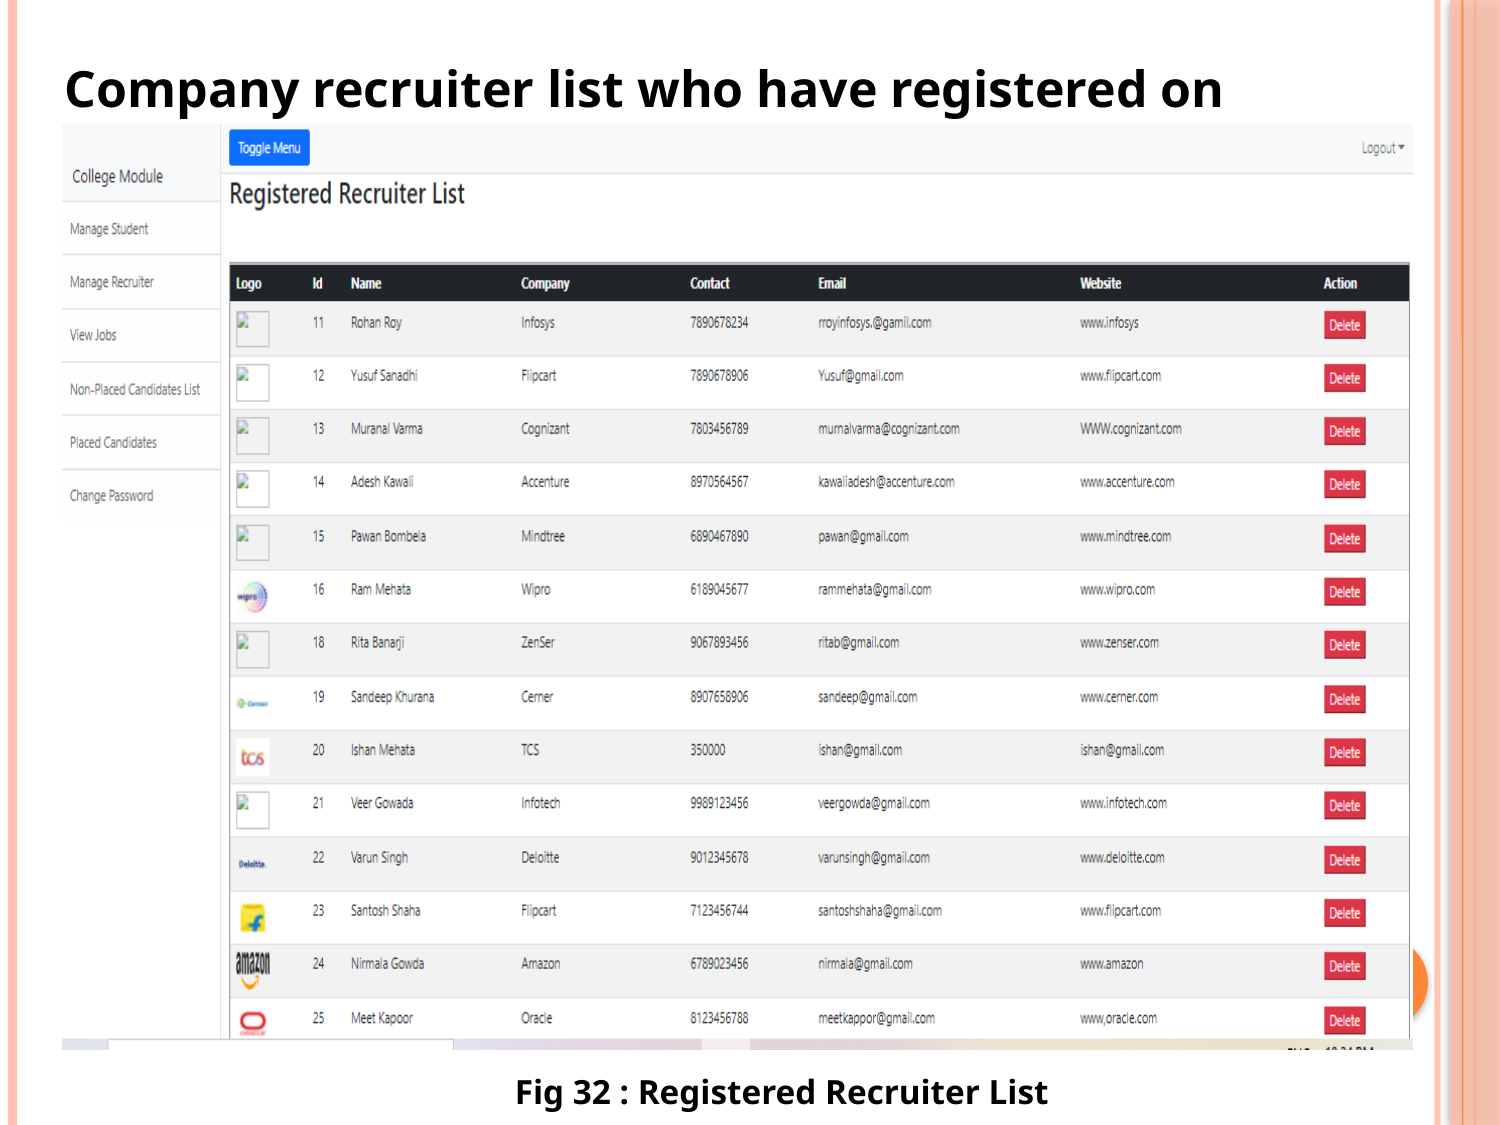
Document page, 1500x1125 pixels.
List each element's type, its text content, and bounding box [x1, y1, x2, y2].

picture [61, 124, 1413, 1051]
text_box Fig 32 : Registered Recruiter List [499, 1064, 1175, 1119]
list Company recruiter list who have registered on portal. [50, 50, 1400, 800]
